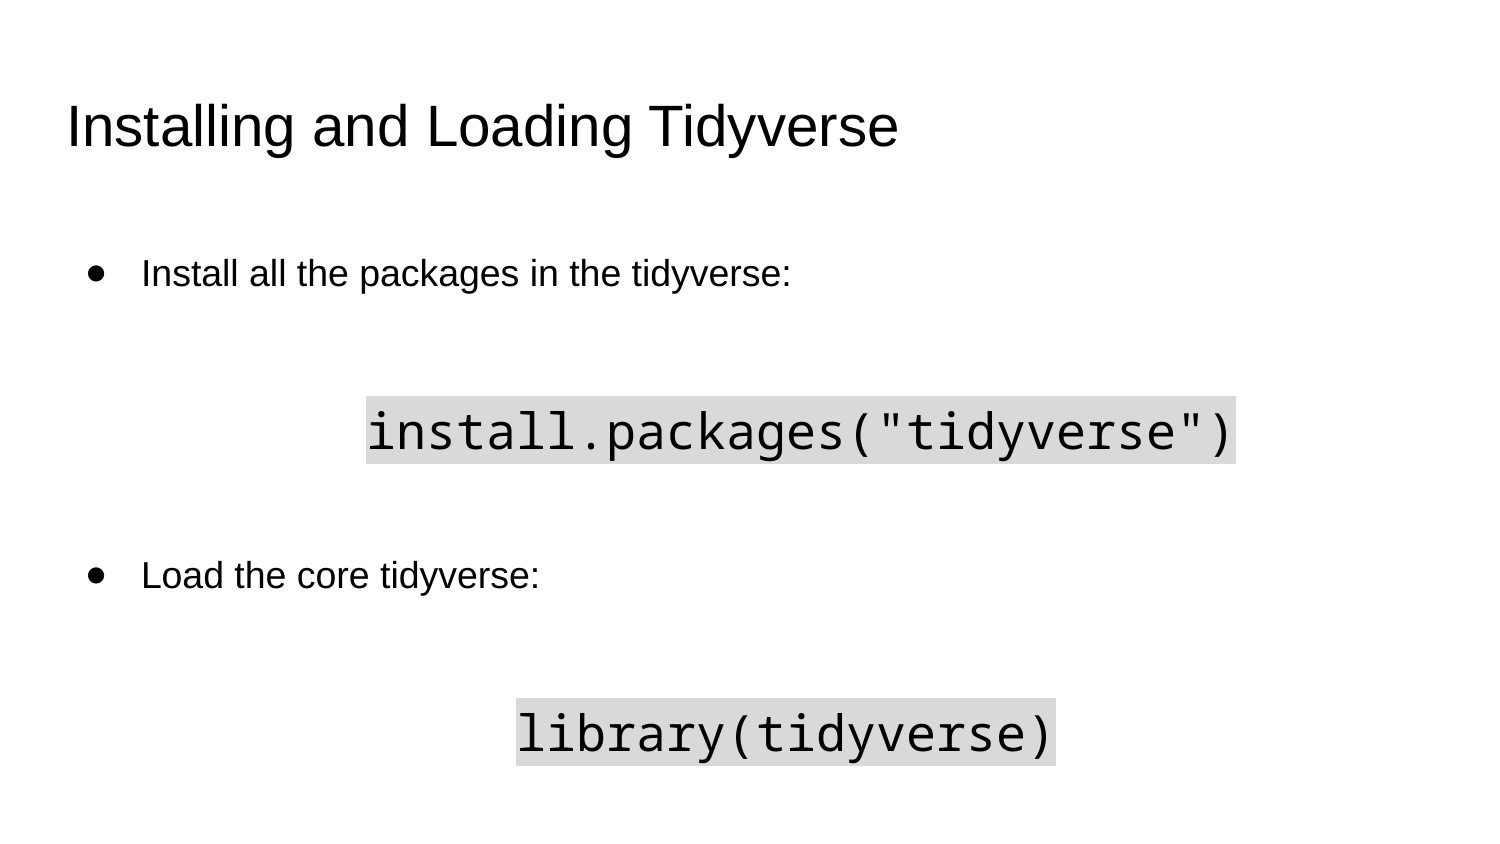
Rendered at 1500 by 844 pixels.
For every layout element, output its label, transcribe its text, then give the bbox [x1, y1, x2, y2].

title Installing and Loading Tidyverse [51, 72, 1449, 167]
list Install all the packages in the tidyverse: install.packages("tidyverse") Load the core tidyverse: library(tidyverse) [51, 189, 1449, 750]
